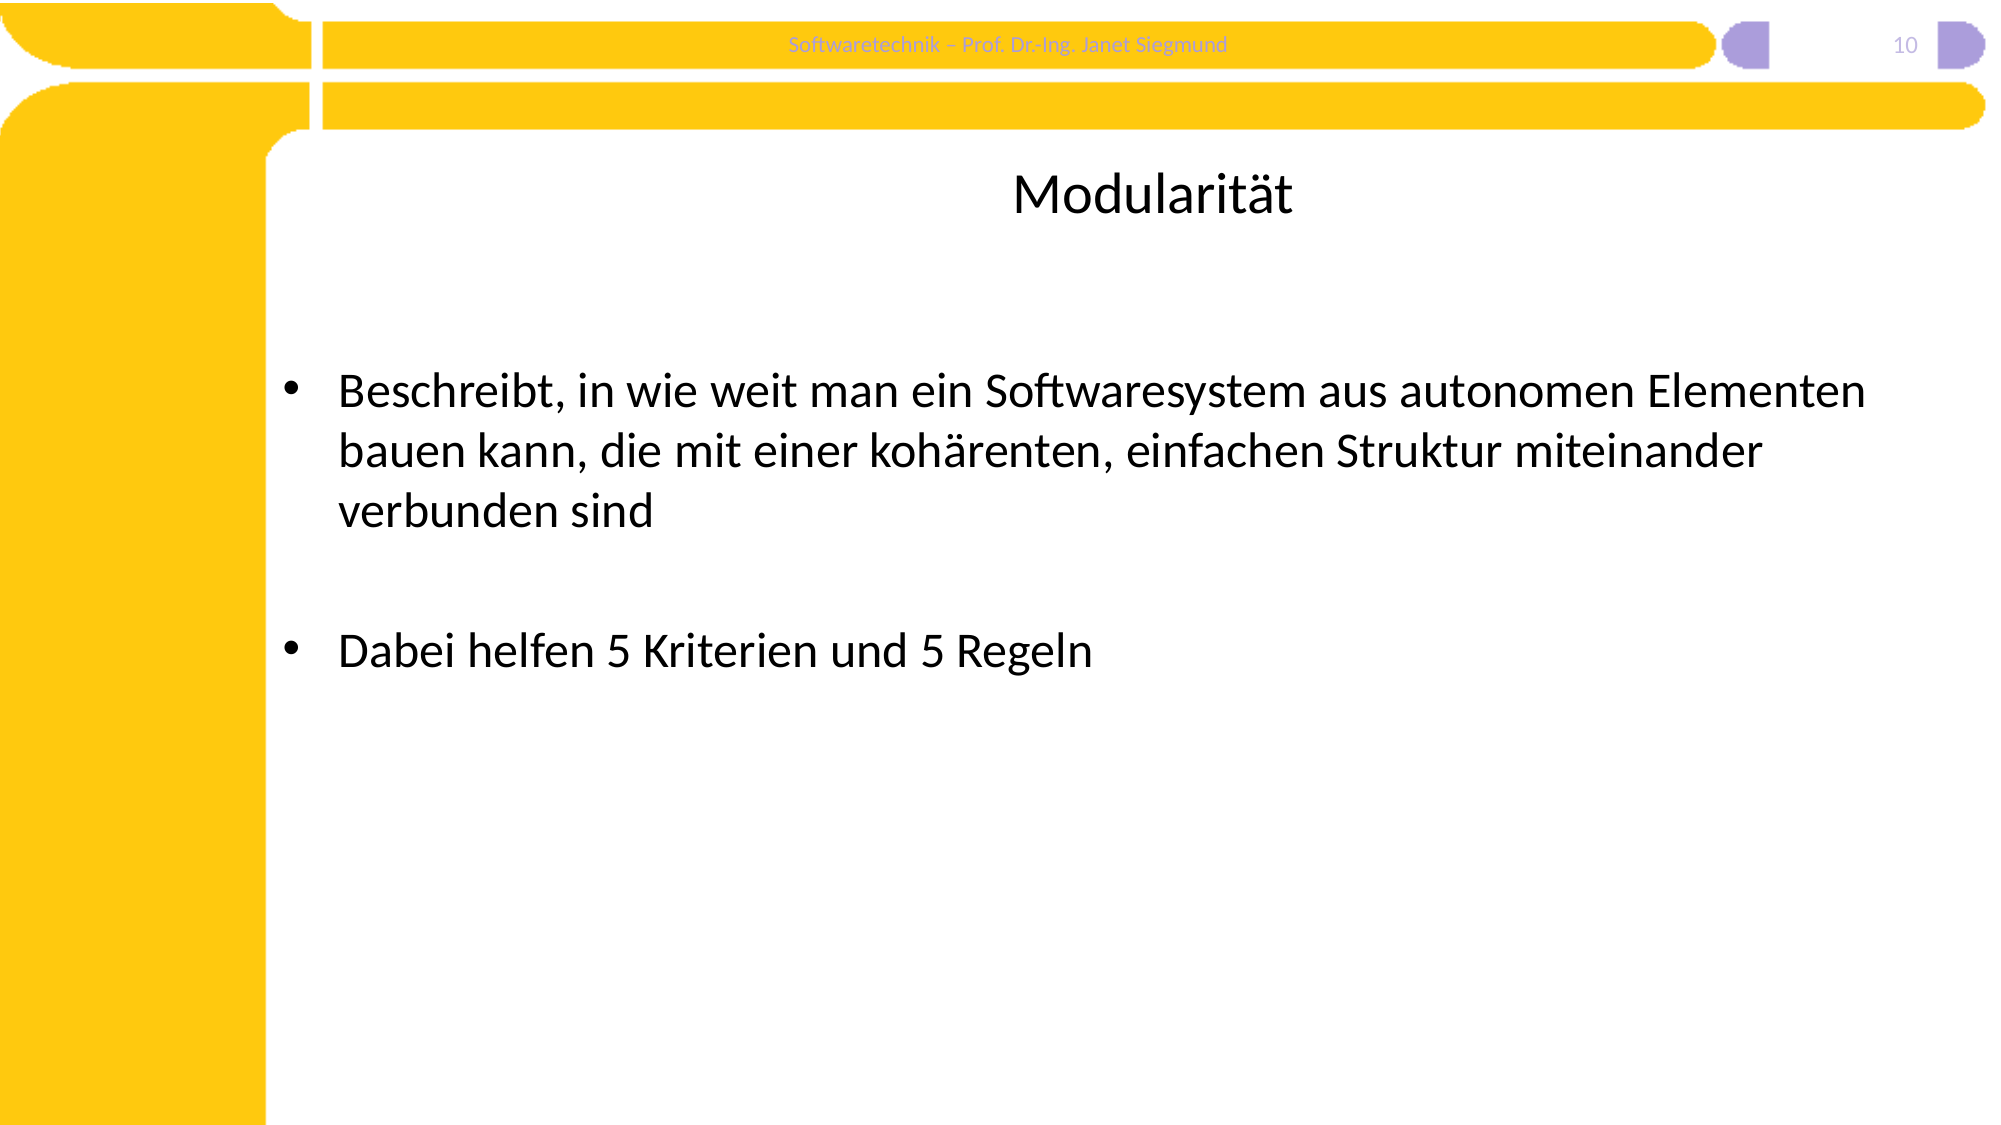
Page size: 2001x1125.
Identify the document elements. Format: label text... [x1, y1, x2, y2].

title Modularität [350, 137, 1957, 243]
picture [0, 3, 1999, 1125]
slide_number 10 [1767, 20, 1934, 67]
list Beschreibt, in wie weit man ein Softwaresystem aus autonomen Elementen bauen kann, die mit einer kohärenten, einfachen Struktur miteinander verbunden sind Dabei helfen 5 Kriterien und 5 Regeln [267, 349, 1993, 1104]
